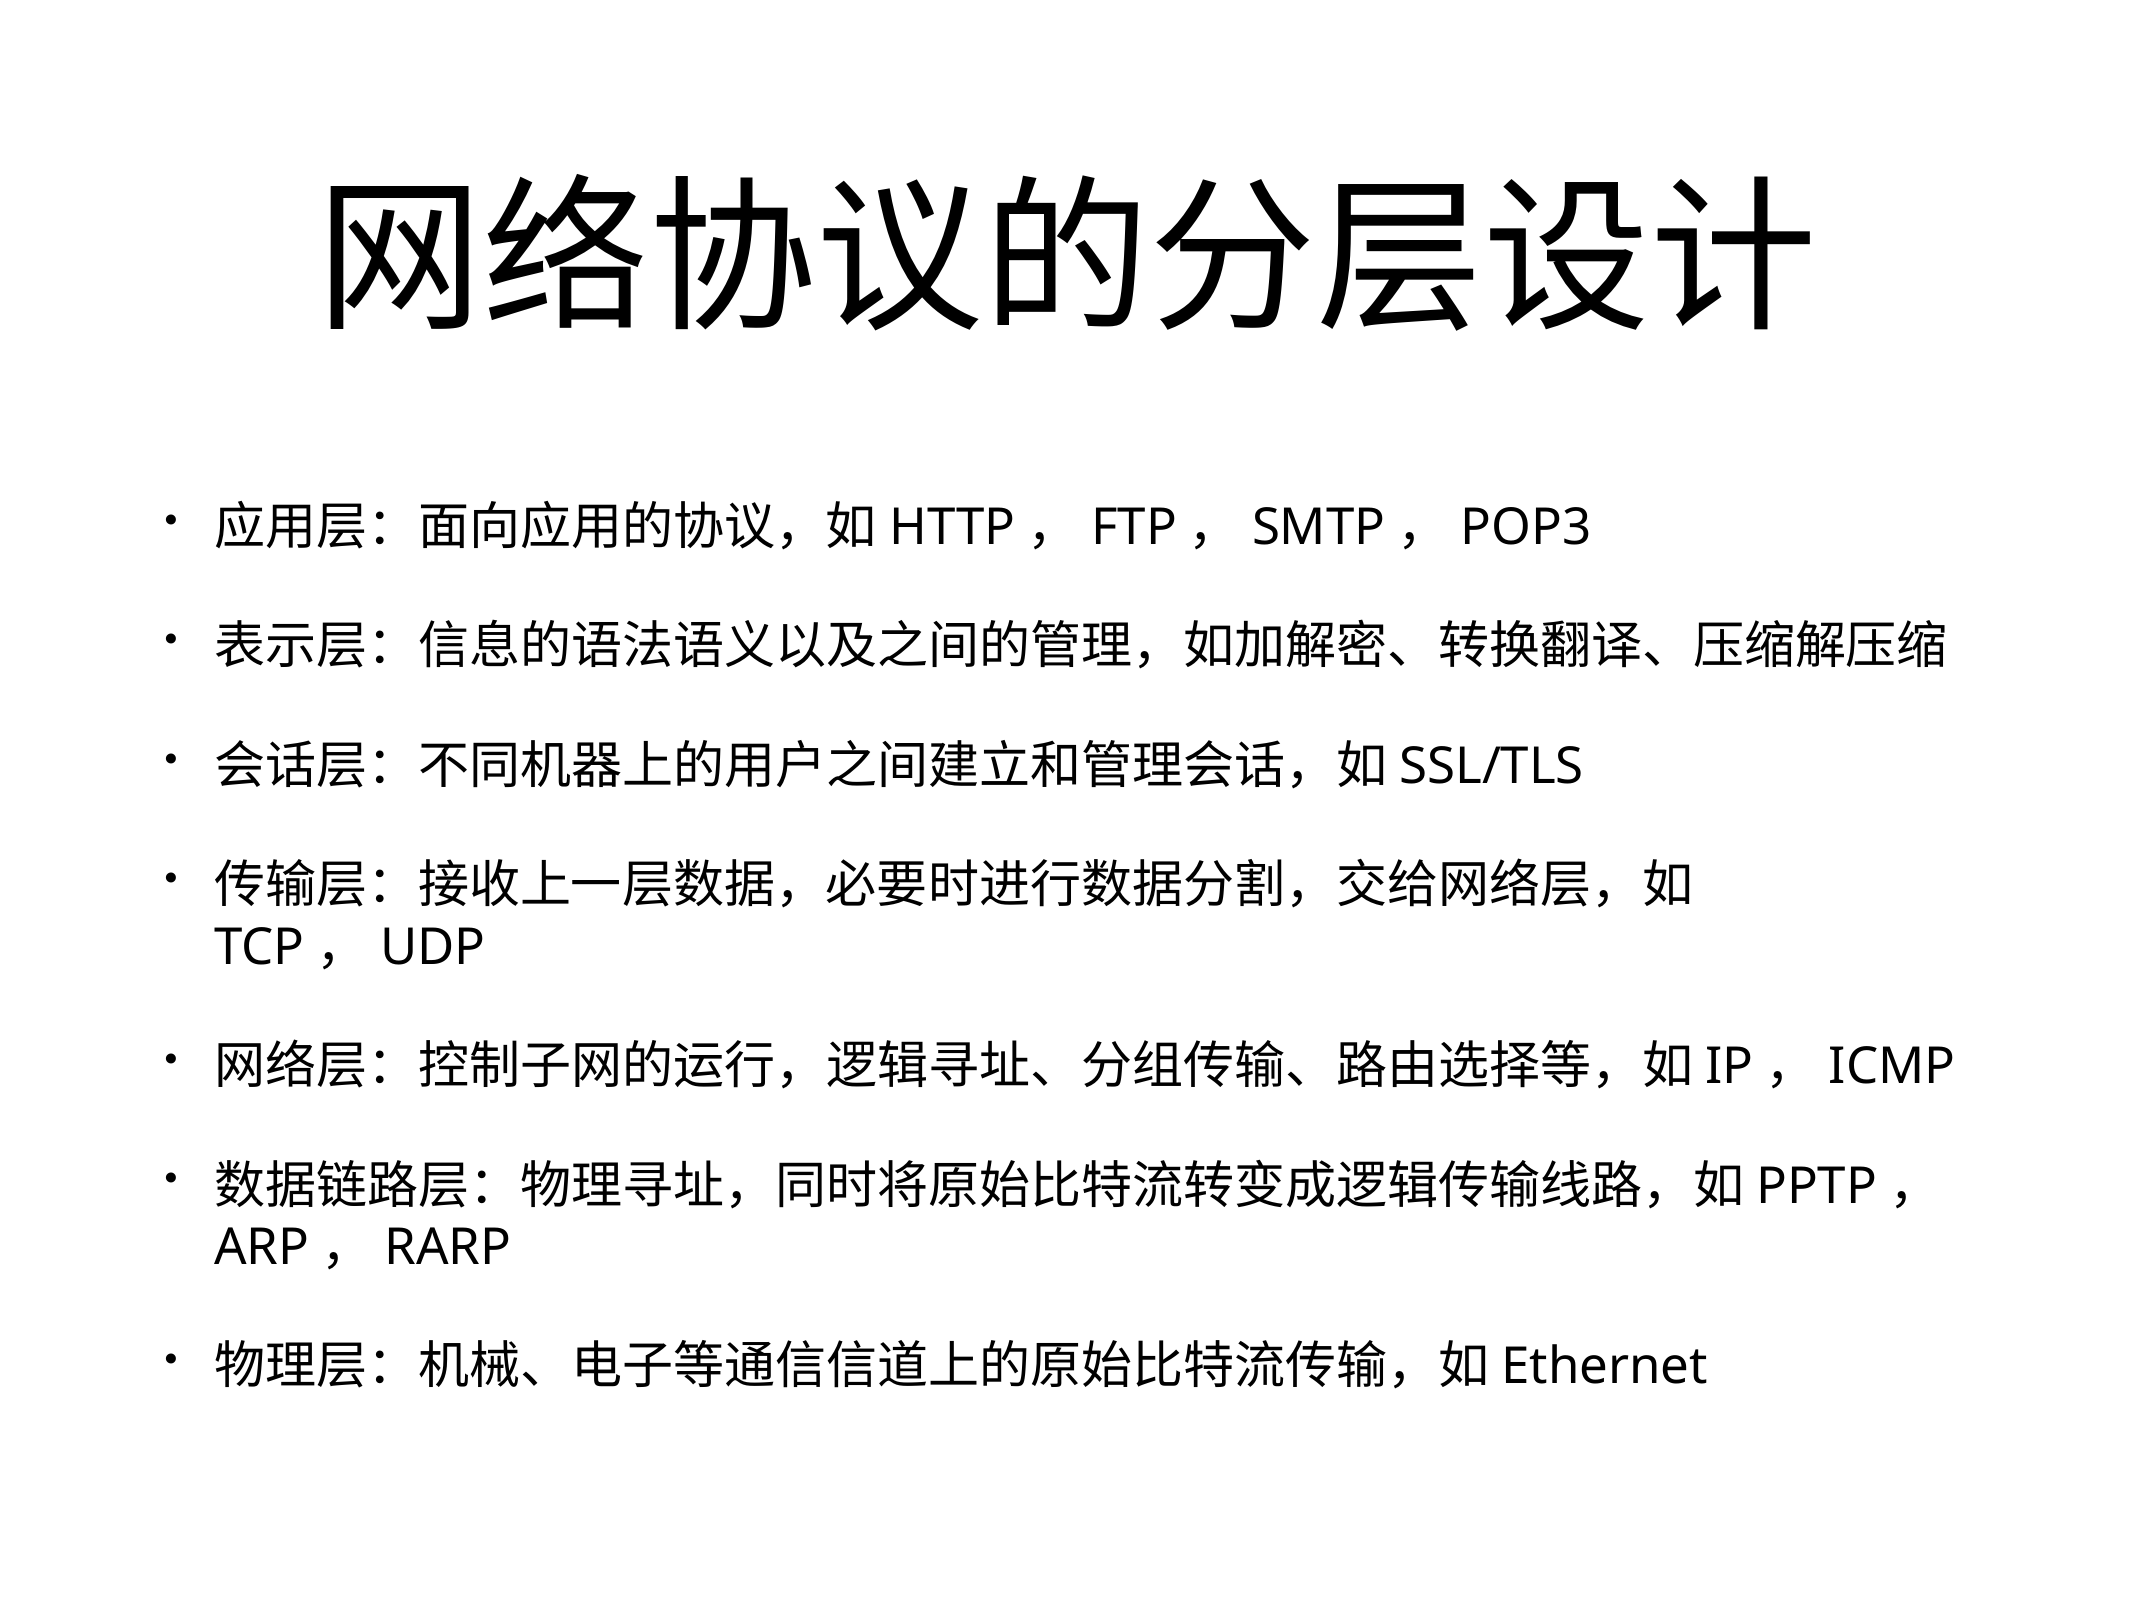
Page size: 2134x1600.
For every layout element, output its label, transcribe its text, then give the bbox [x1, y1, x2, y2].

list 应用层：面向应用的协议，如HTTP，FTP，SMTP，POP3 表示层：信息的语法语义以及之间的管理，如加解密、转换翻译、压缩解压缩 会话层：不同机器上的用户之间建立和管理会话，如SSL/TLS 传输层：接收上一层数据，必要时进行数据分割，交给网络层，如TCP，UDP 网络层：控制子网的运行，逻辑寻址、分组传输、路由选择等，如IP，ICMP 数据链路层：物理寻址，同时将原始比特流转变成逻辑传输线路，如PPTP，ARP，RARP 物理层：机械、电子等通信信道上的原始比特流传输，如Ethernet [155, 427, 1978, 1460]
title 网络协议的分层设计 [155, 72, 1978, 427]
